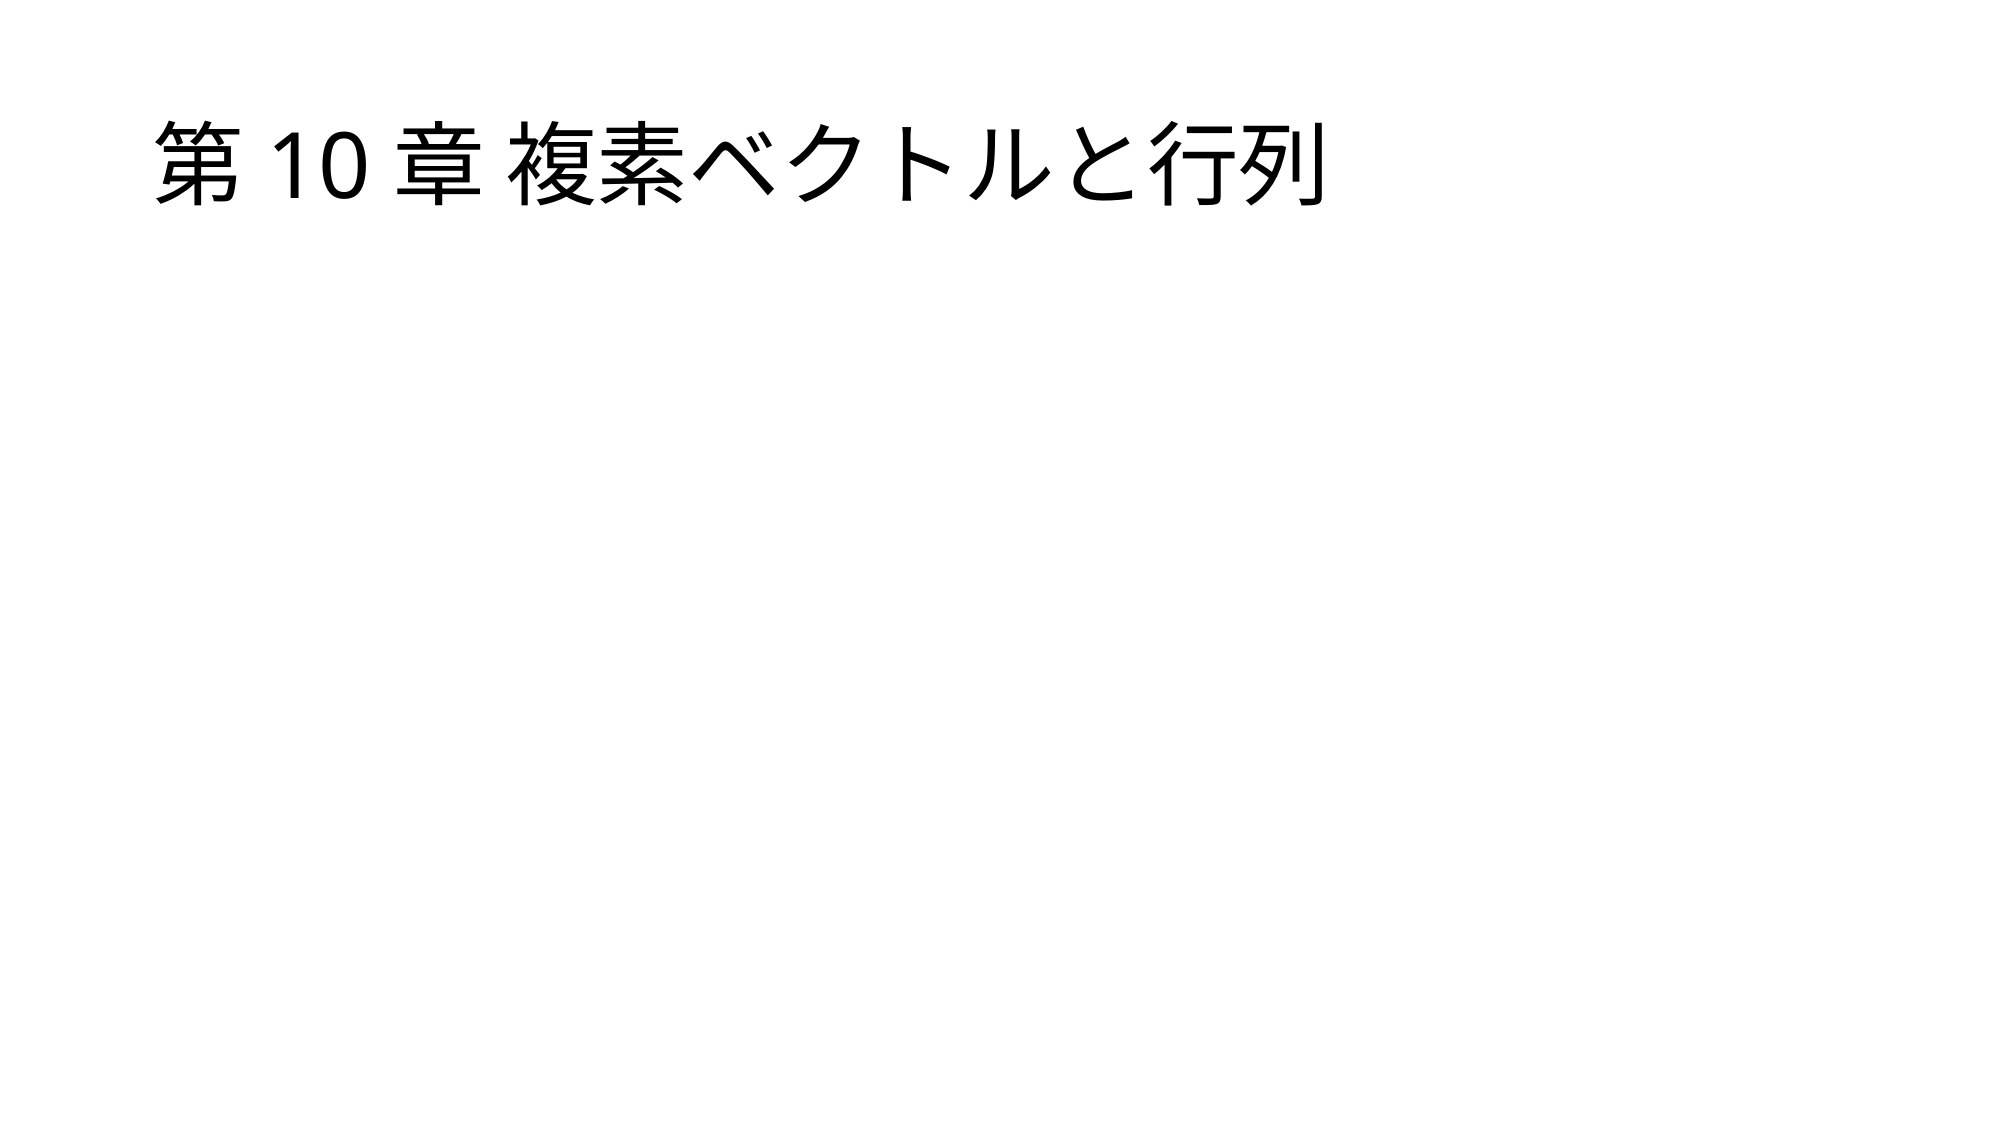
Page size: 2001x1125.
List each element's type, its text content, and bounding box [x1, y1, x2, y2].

title 第10章 複素ベクトルと行列 [137, 59, 1863, 278]
